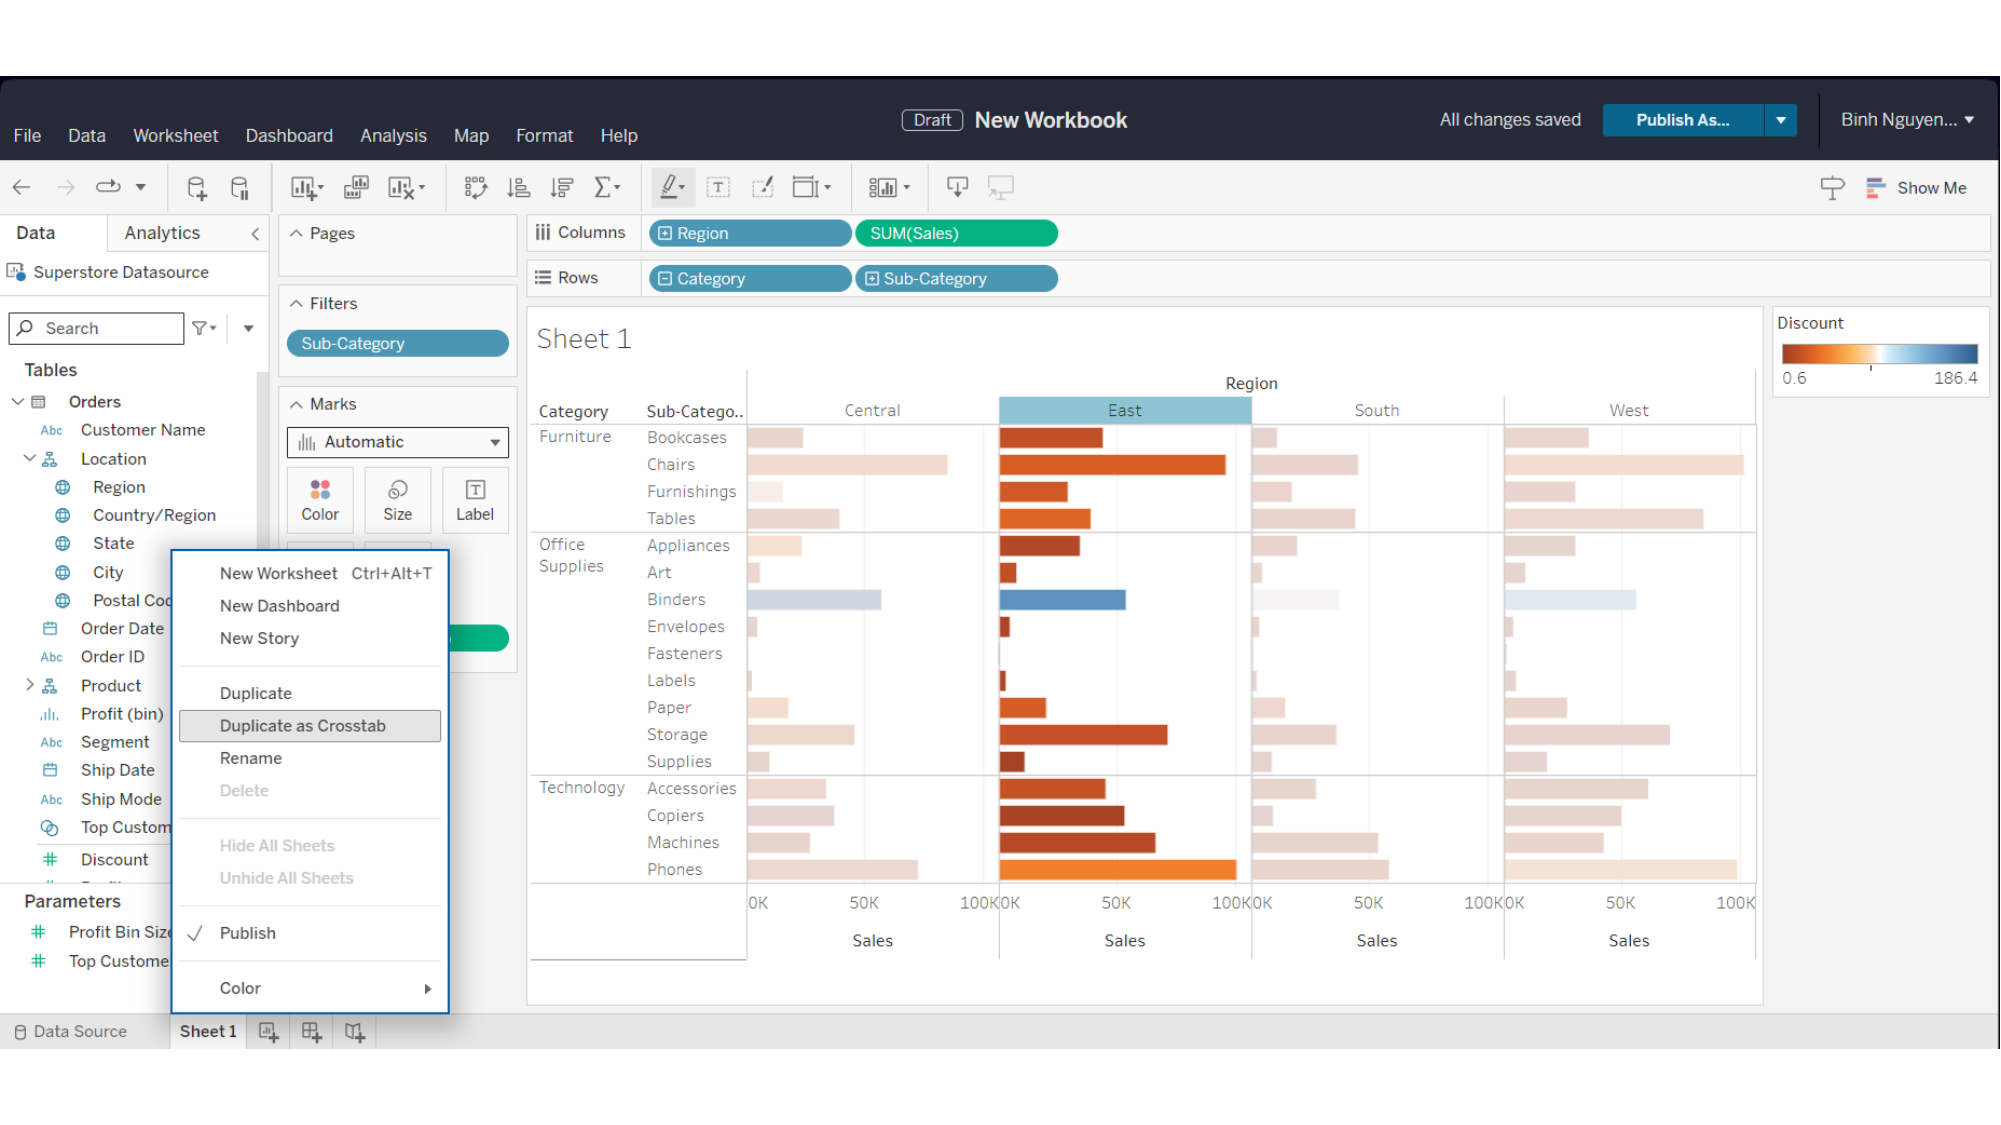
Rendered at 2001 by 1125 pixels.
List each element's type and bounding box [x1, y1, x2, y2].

picture [0, 75, 2000, 1049]
